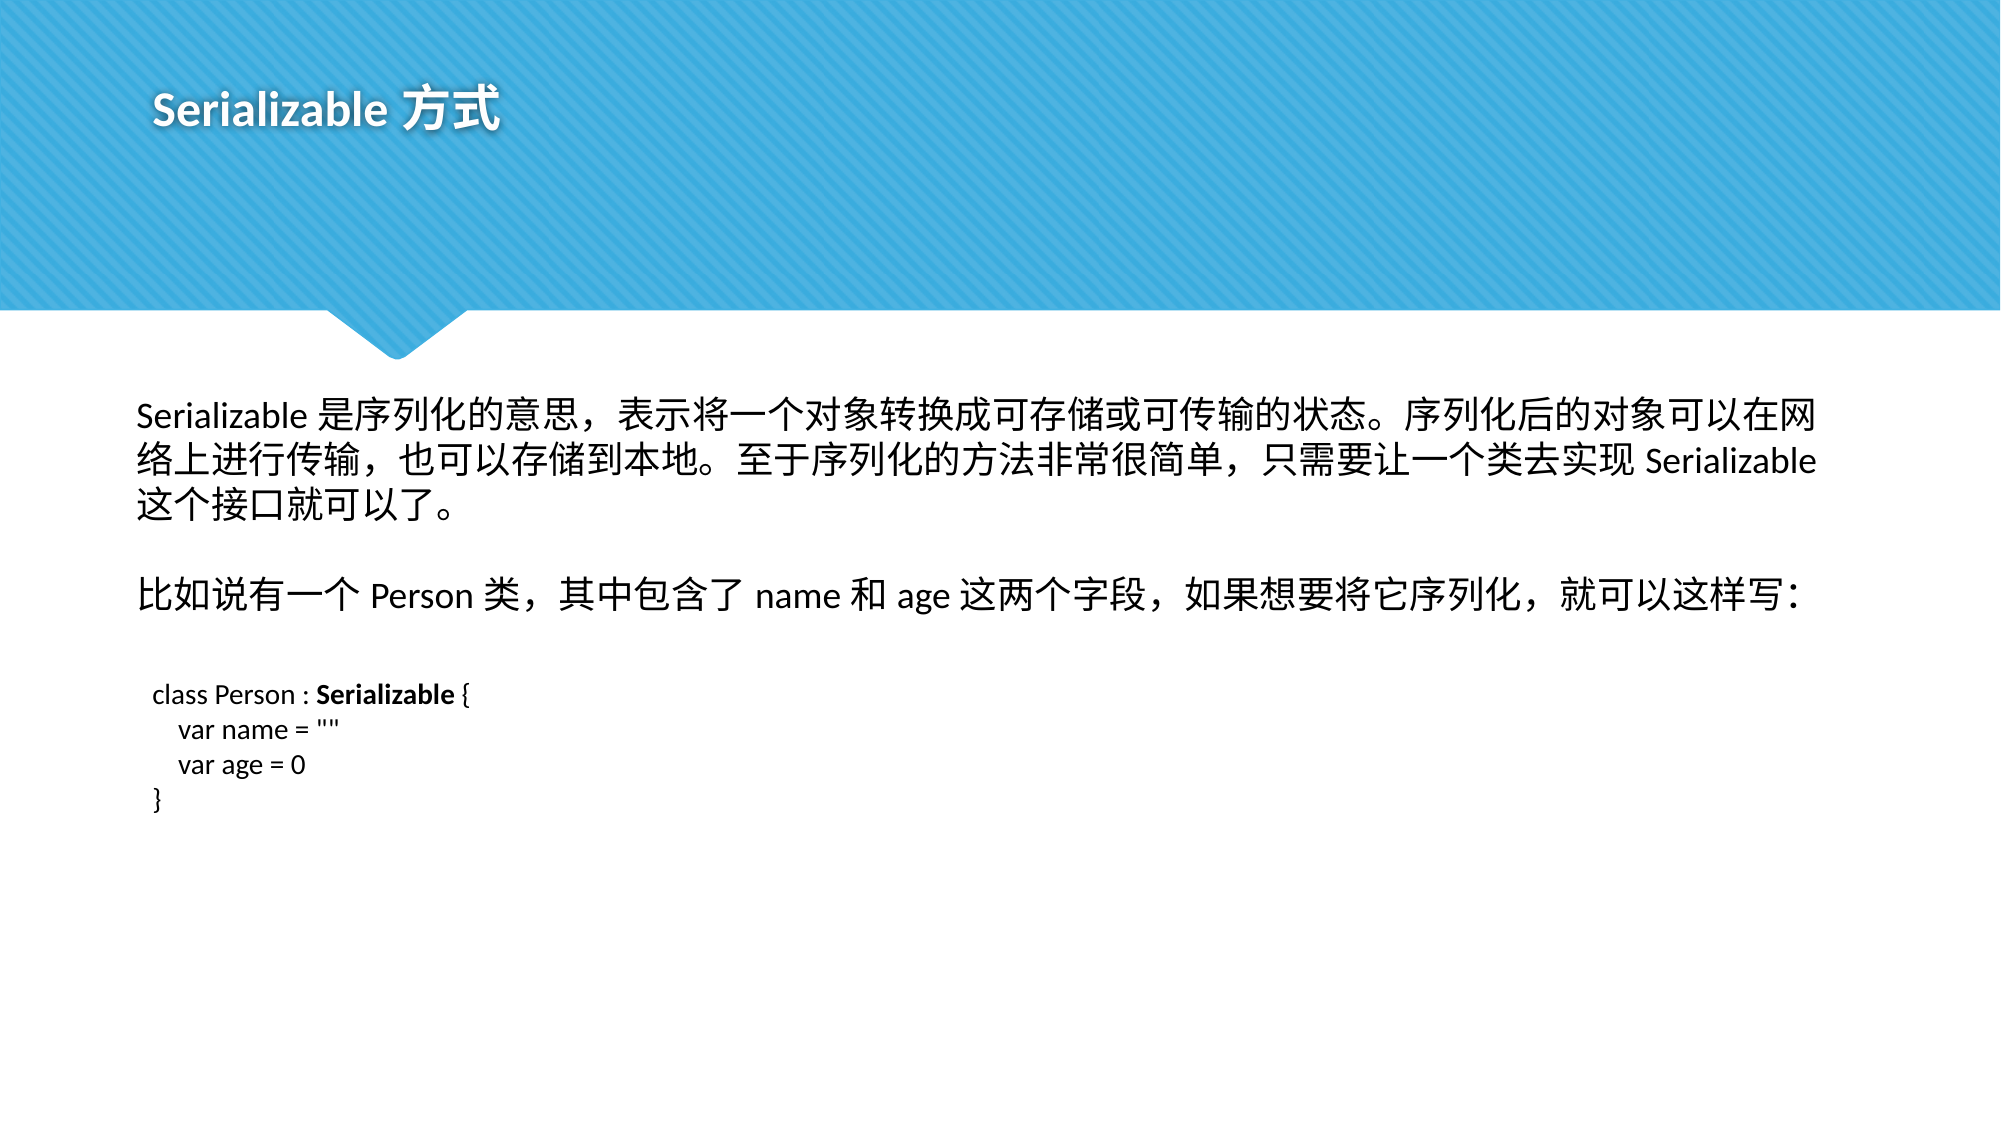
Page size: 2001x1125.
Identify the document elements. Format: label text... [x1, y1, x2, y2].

text_box class Person : Serializable { var name = "" var age = 0 } [137, 668, 1138, 823]
title Serializable方式 [137, 59, 1863, 144]
text_box Serializable是序列化的意思，表示将一个对象转换成可存储或可传输的状态。序列化后的对象可以在网络上进行传输，也可以存储到本地。至于序列化的方法非常很简单，只需要让一个类去实现Serializable这个接口就可以了。 比如说有一个Person类，其中包含了name和age这两个字段，如果想要将它序列化，就可以这样写： [121, 384, 1847, 624]
